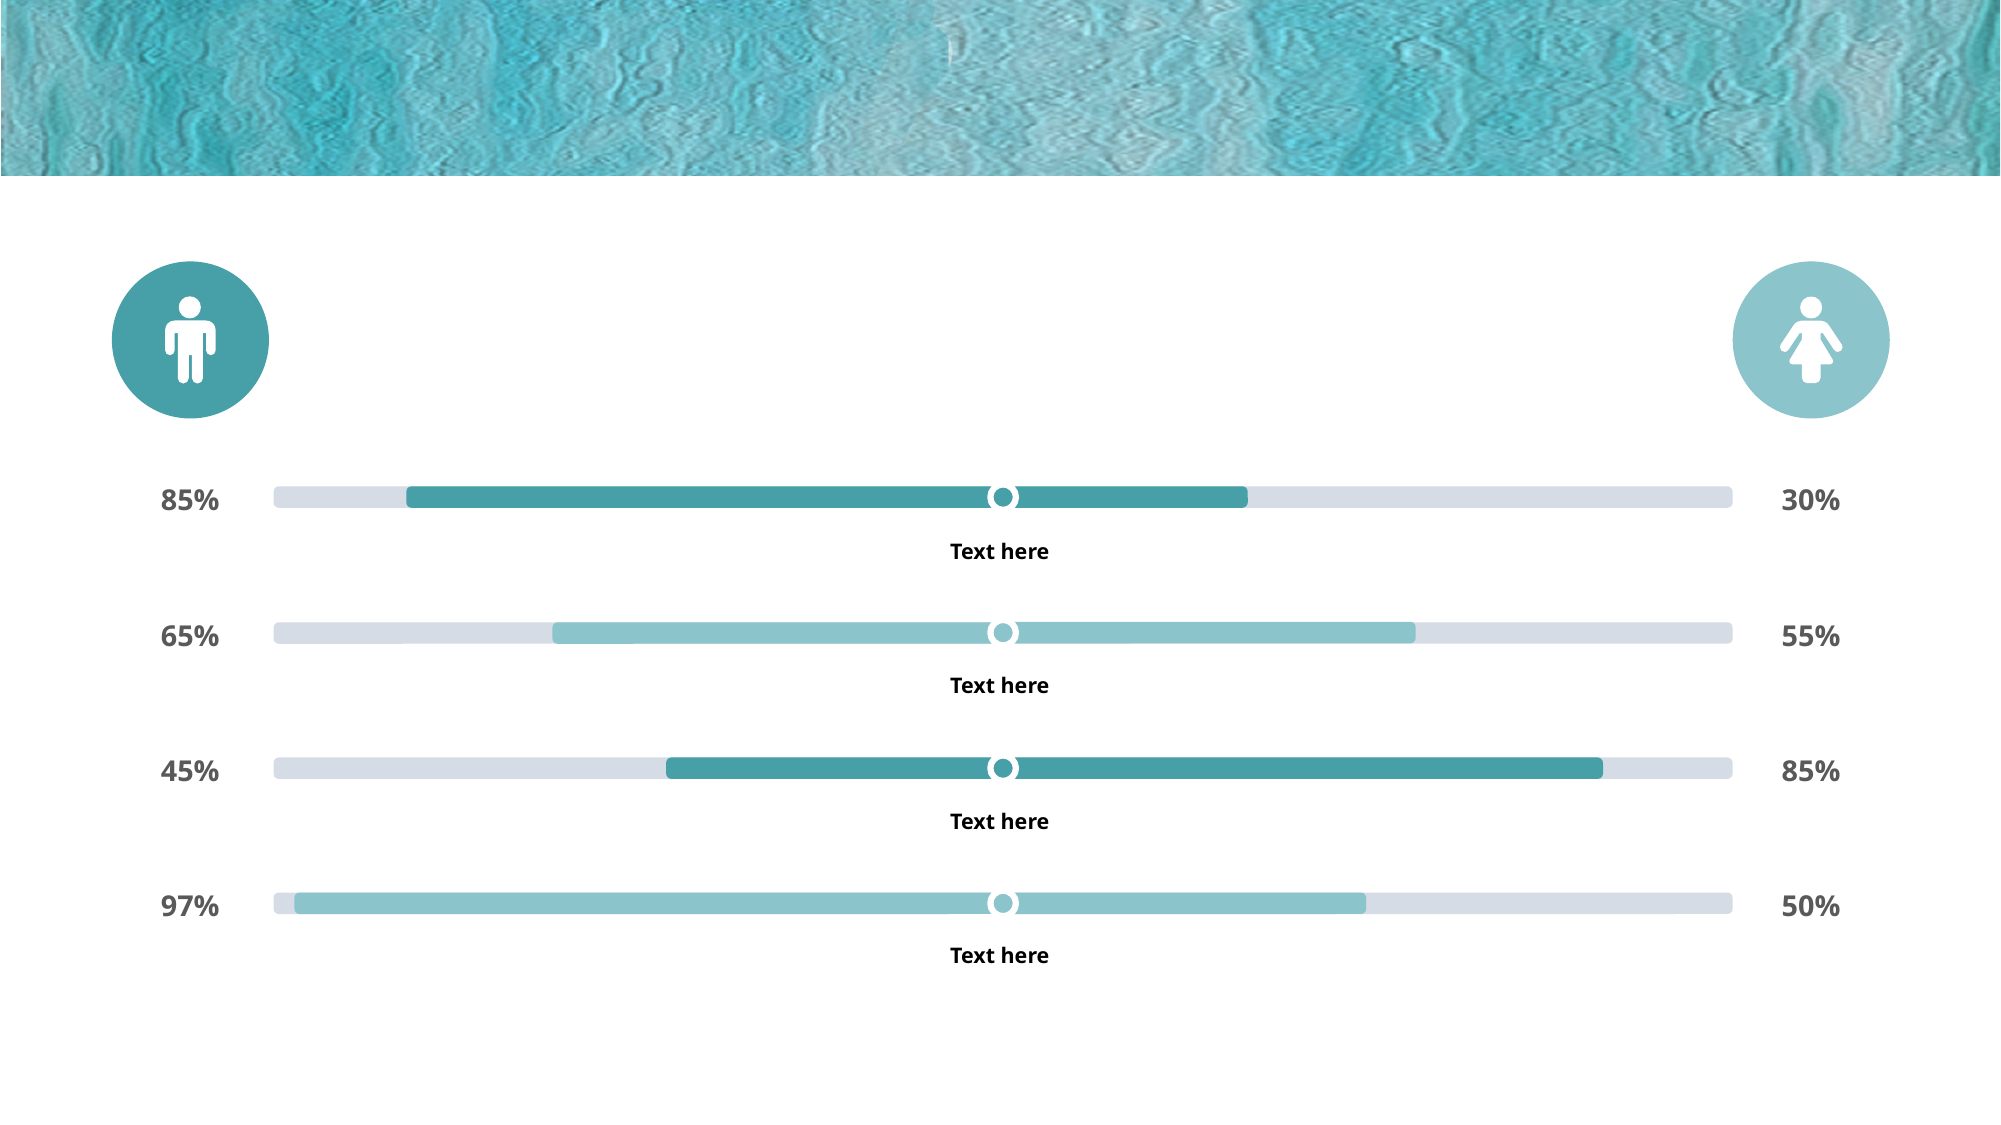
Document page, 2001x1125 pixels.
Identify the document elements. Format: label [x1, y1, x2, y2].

text_box [1088, 261, 1890, 976]
text_box [111, 261, 912, 976]
picture [3, 0, 1999, 1088]
